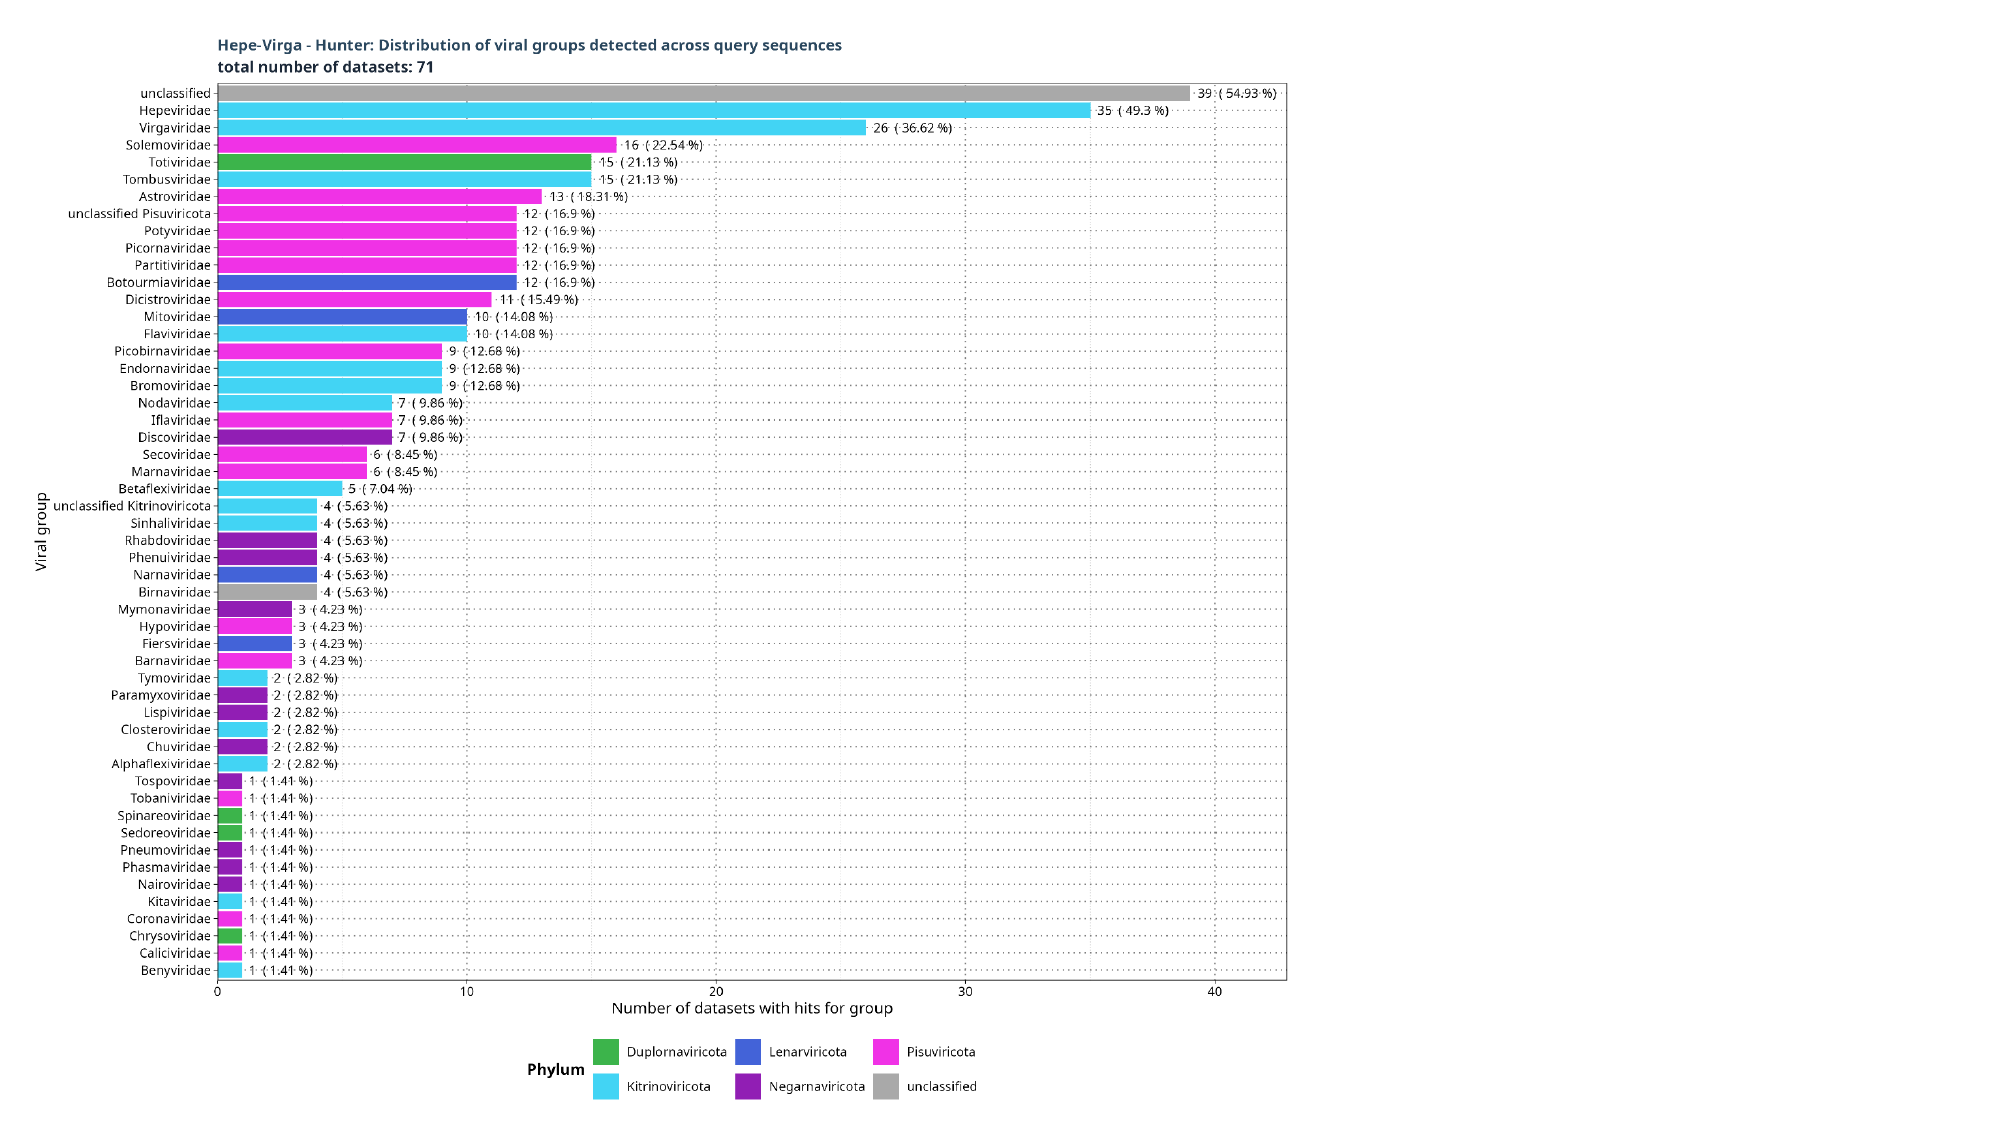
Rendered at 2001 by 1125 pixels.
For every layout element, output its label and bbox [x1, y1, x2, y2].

picture [17, 21, 1305, 1125]
